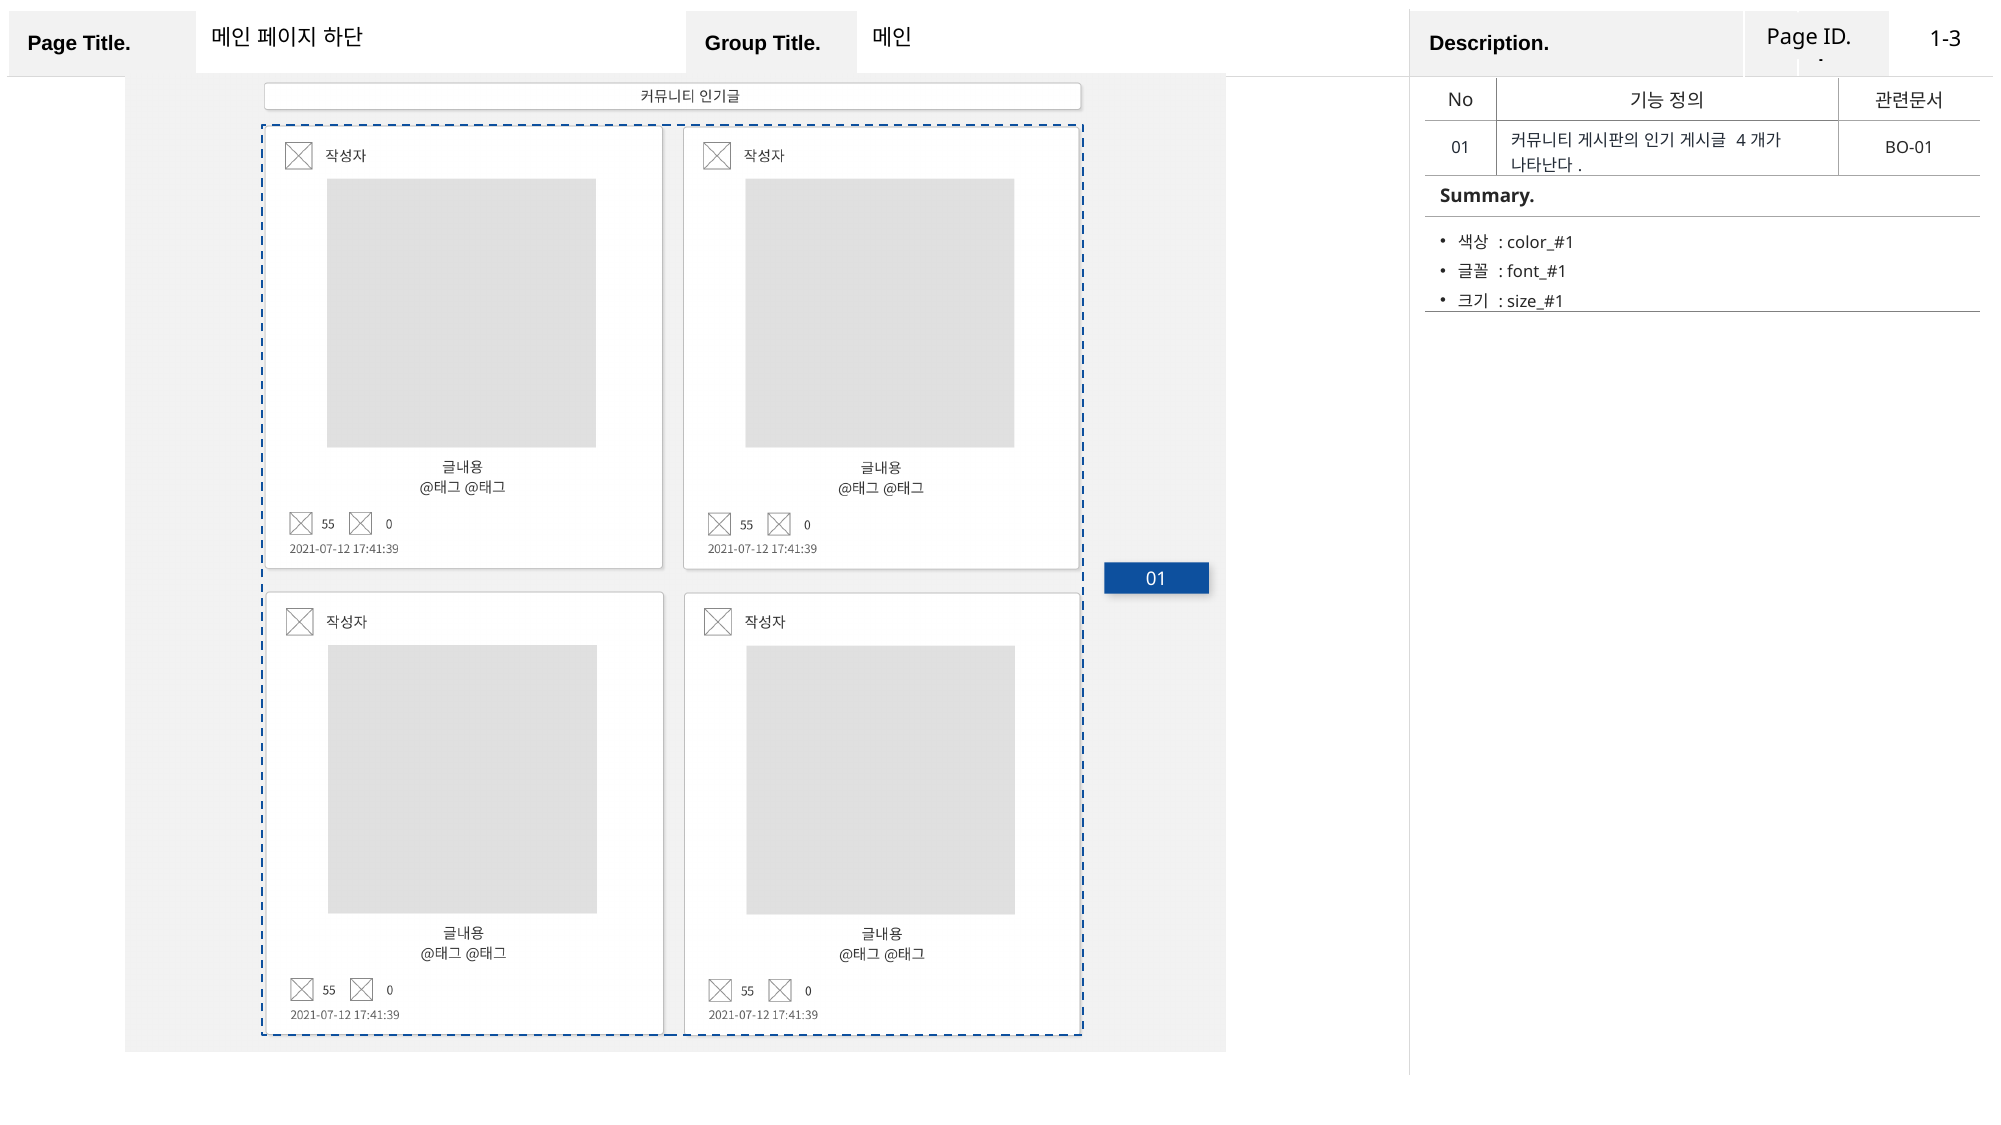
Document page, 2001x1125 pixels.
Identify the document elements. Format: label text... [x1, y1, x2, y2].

table_header No [1425, 78, 1496, 120]
table_cell 커뮤니티 게시판의 인기 게시글 4개가 나타난다. [1497, 121, 1838, 175]
text_box Page ID. [1730, 10, 1739, 61]
table_header 기능 정의 [1497, 78, 1838, 120]
table_cell Summary. [1425, 176, 1980, 216]
table_cell 색상 : color_#1 글꼴 : font_#1 크기 : size_#1 [1425, 217, 1980, 311]
text_box 1-3 [1914, 17, 1977, 59]
list 메인 [858, 18, 1405, 55]
text_box Page ID. [1749, 10, 1888, 61]
list 메인 페이지 하단 [196, 18, 684, 55]
picture [125, 72, 1227, 1052]
table_cell BO-01 [1839, 121, 1980, 175]
table_cell 01 [1425, 121, 1496, 175]
table_header 관련문서 [1839, 78, 1980, 120]
